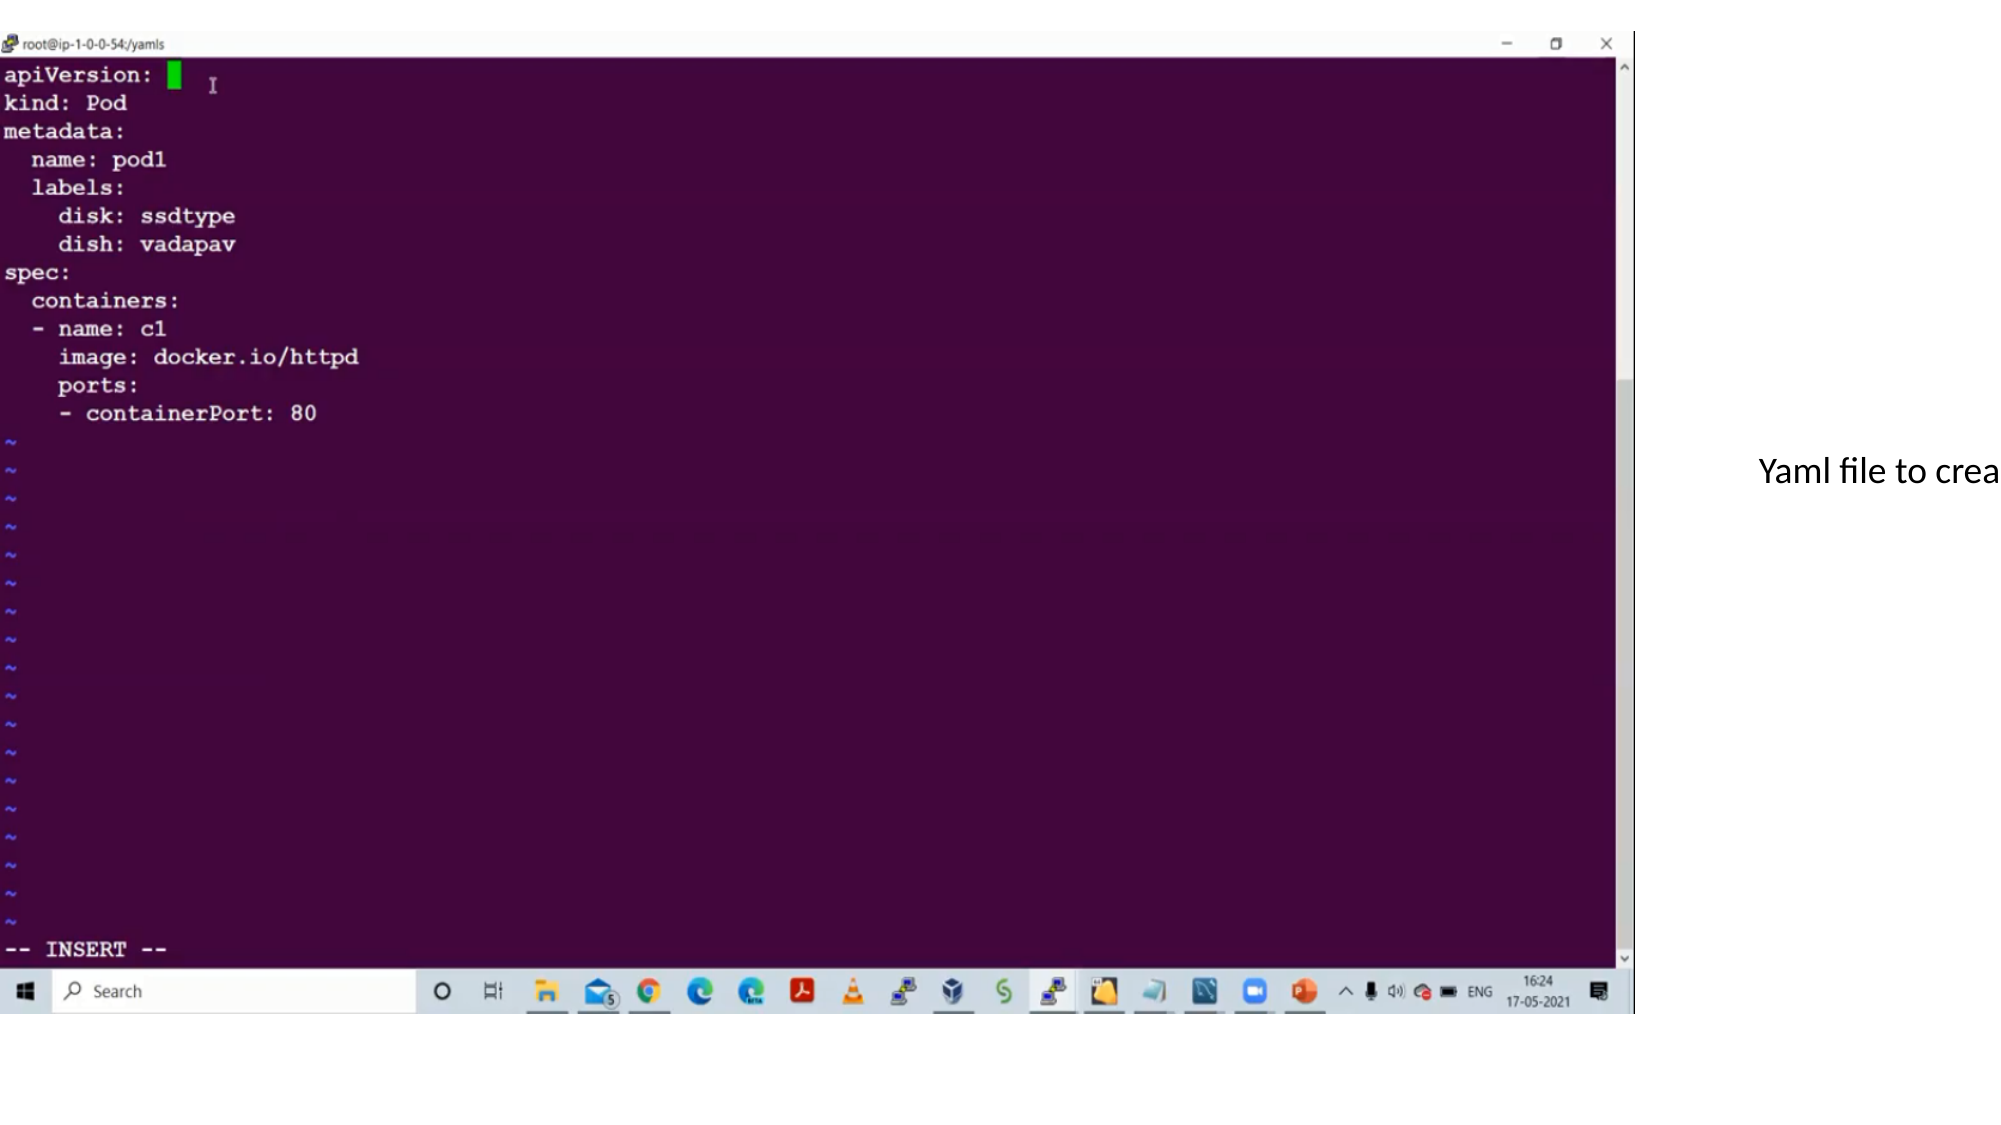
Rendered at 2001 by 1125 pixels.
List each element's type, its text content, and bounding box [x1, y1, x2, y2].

text_box Yaml file to create pod [1744, 438, 2000, 499]
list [0, 31, 1635, 1014]
